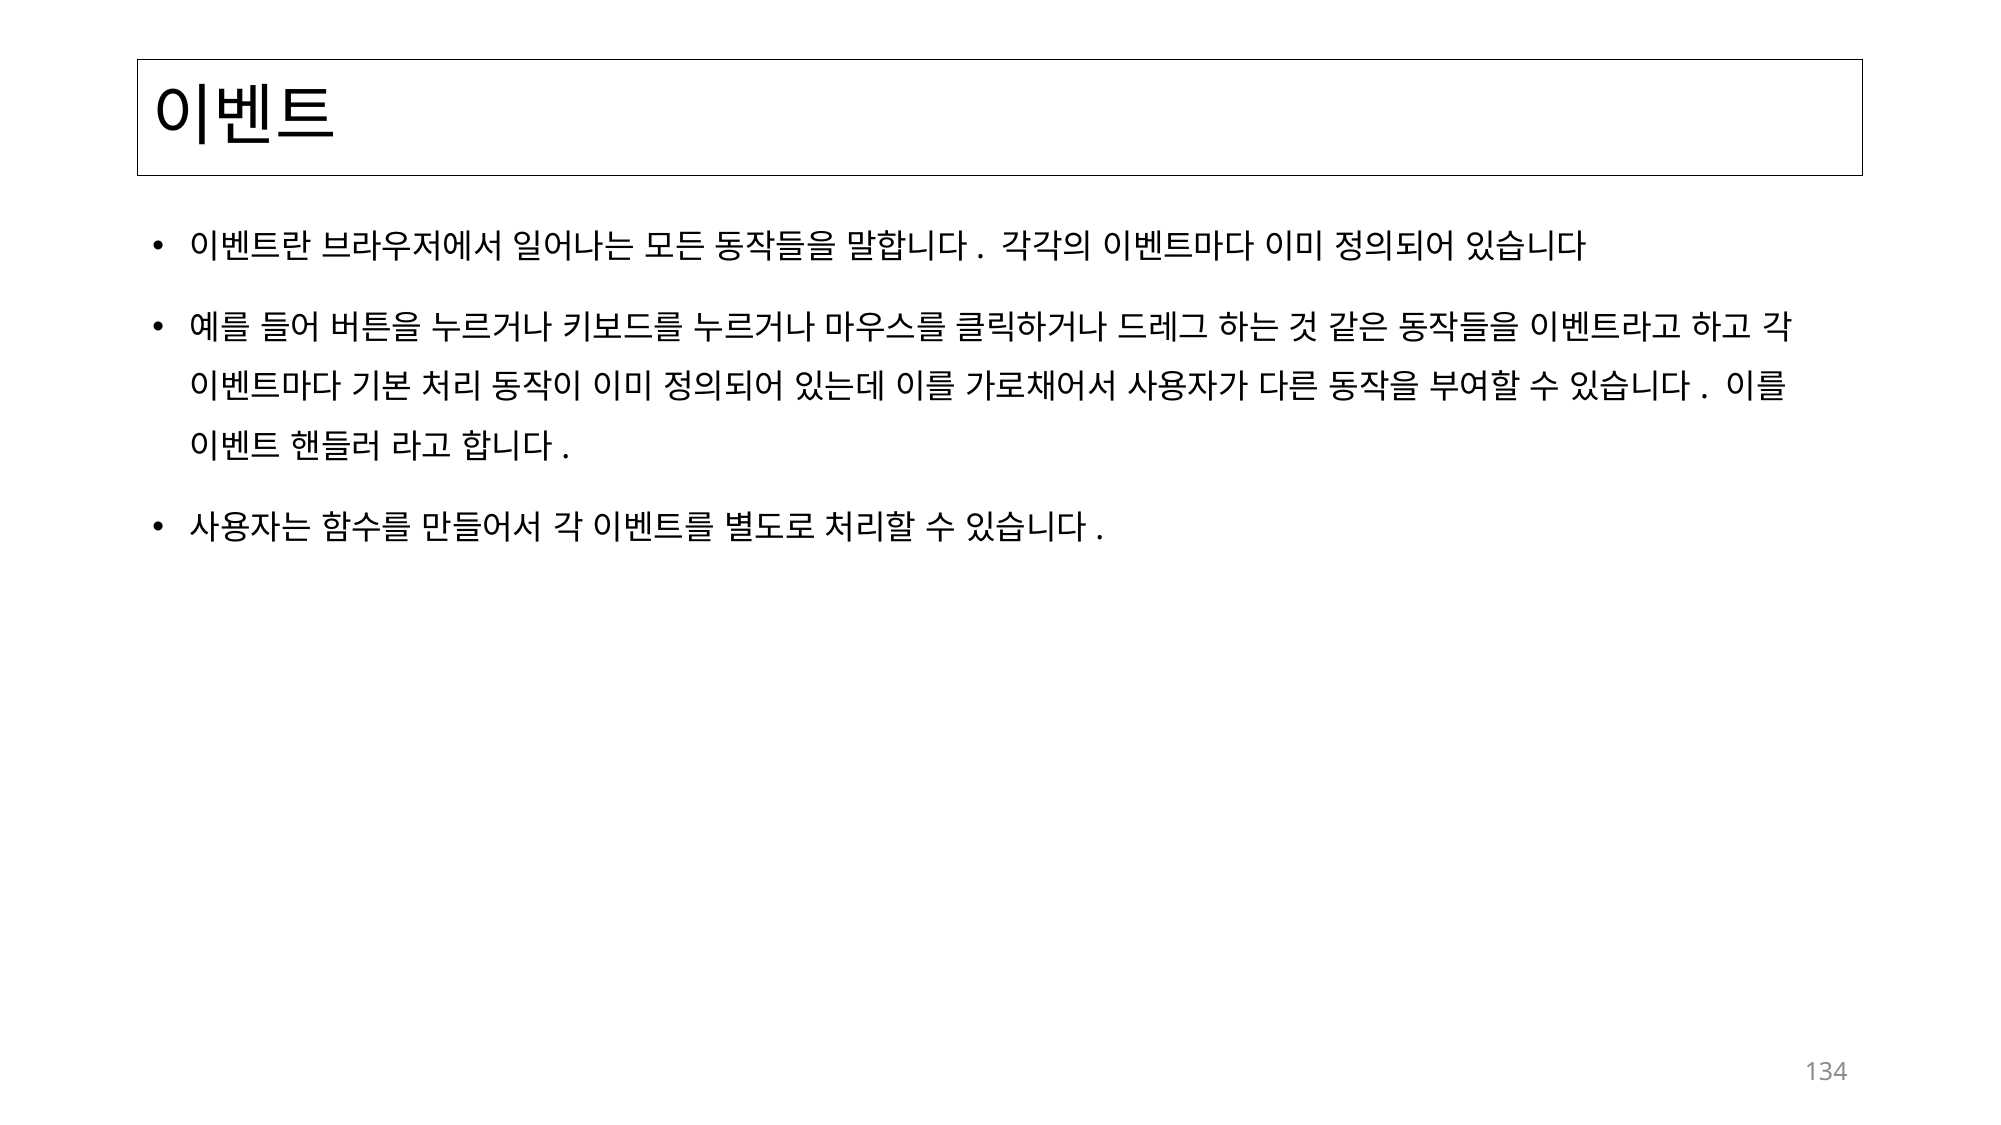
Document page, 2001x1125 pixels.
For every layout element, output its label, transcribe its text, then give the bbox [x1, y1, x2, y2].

list 이벤트란 브라우저에서 일어나는 모든 동작들을 말합니다. 각각의 이벤트마다 이미 정의되어 있습니다 예를 들어 버튼을 누르거나 키보드를 누르거나 마우스를 클릭하거나 드레그 하는 것 같은 동작들을 이벤트라고 하고 각 이벤트마다 기본 처리 동작이 이미 정의되어 있는데 이를 가로채어서 사용자가 다른 동작을 부여할 수 있습니다. 이를 이벤트 핸들러 라고 합니다. 사용자는 함수를 만들어서 각 이벤트를 별도로 처리할 수 있습니다. [137, 197, 1863, 1014]
title 이벤트 [137, 59, 1863, 176]
slide_number 134 [1412, 1042, 1863, 1103]
